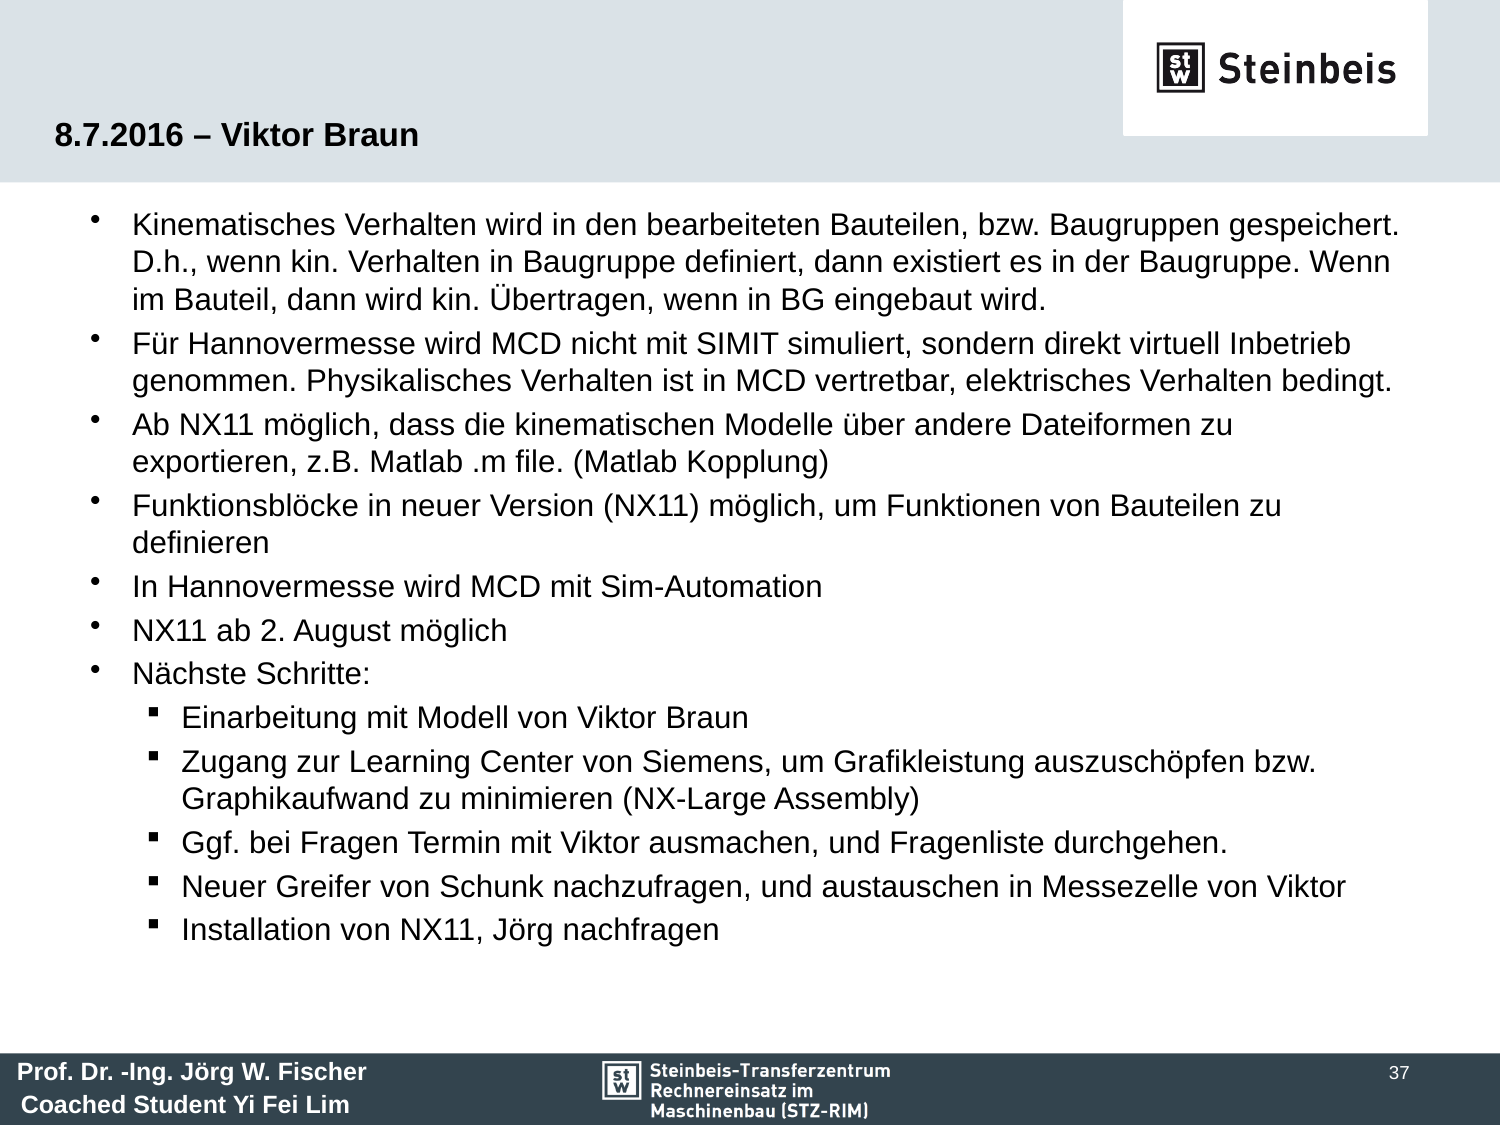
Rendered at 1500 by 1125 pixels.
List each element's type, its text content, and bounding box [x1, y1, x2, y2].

slide_number 37 [1074, 1053, 1426, 1125]
list Kinematisches Verhalten wird in den bearbeiteten Bauteilen, bzw. Baugruppen gespeichert. D.h., wenn kin. Verhalten in Baugruppe definiert, dann existiert es in der Baugruppe. Wenn im Bauteil, dann wird kin. Übertragen, wenn in BG eingebaut wird. Für Hannovermesse wird MCD nicht mit SIMIT simuliert, sondern direkt virtuell Inbetrieb genommen. Physikalisches Verhalten ist in MCD vertretbar, elektrisches Verhalten bedingt. Ab NX11 möglich, dass die kinematischen Modelle über andere Dateiformen zu exportieren, z.B. Matlab .m file. (Matlab Kopplung) Funktionsblöcke in neuer Version (NX11) möglich, um Funktionen von Bauteilen zu definieren In Hannovermesse wird MCD mit Sim-Automation NX11 ab 2. August möglich Nächste Schritte: Einarbeitung mit Modell von Viktor Braun Zugang zur Learning Center von Siemens, um Grafikleistung auszuschöpfen bzw. Graphikaufwand zu minimieren (NX-Large Assembly) Ggf. bei Fragen Termin mit Viktor ausmachen, und Fragenliste durchgehen. Neuer Greifer von Schunk nachzufragen, und austauschen in Messezelle von Viktor Installation von NX11, Jörg nachfragen [74, 196, 1426, 1006]
picture [1108, 0, 1444, 143]
picture [592, 1057, 908, 1121]
title 8.7.2016 – Viktor Braun [39, 66, 951, 162]
